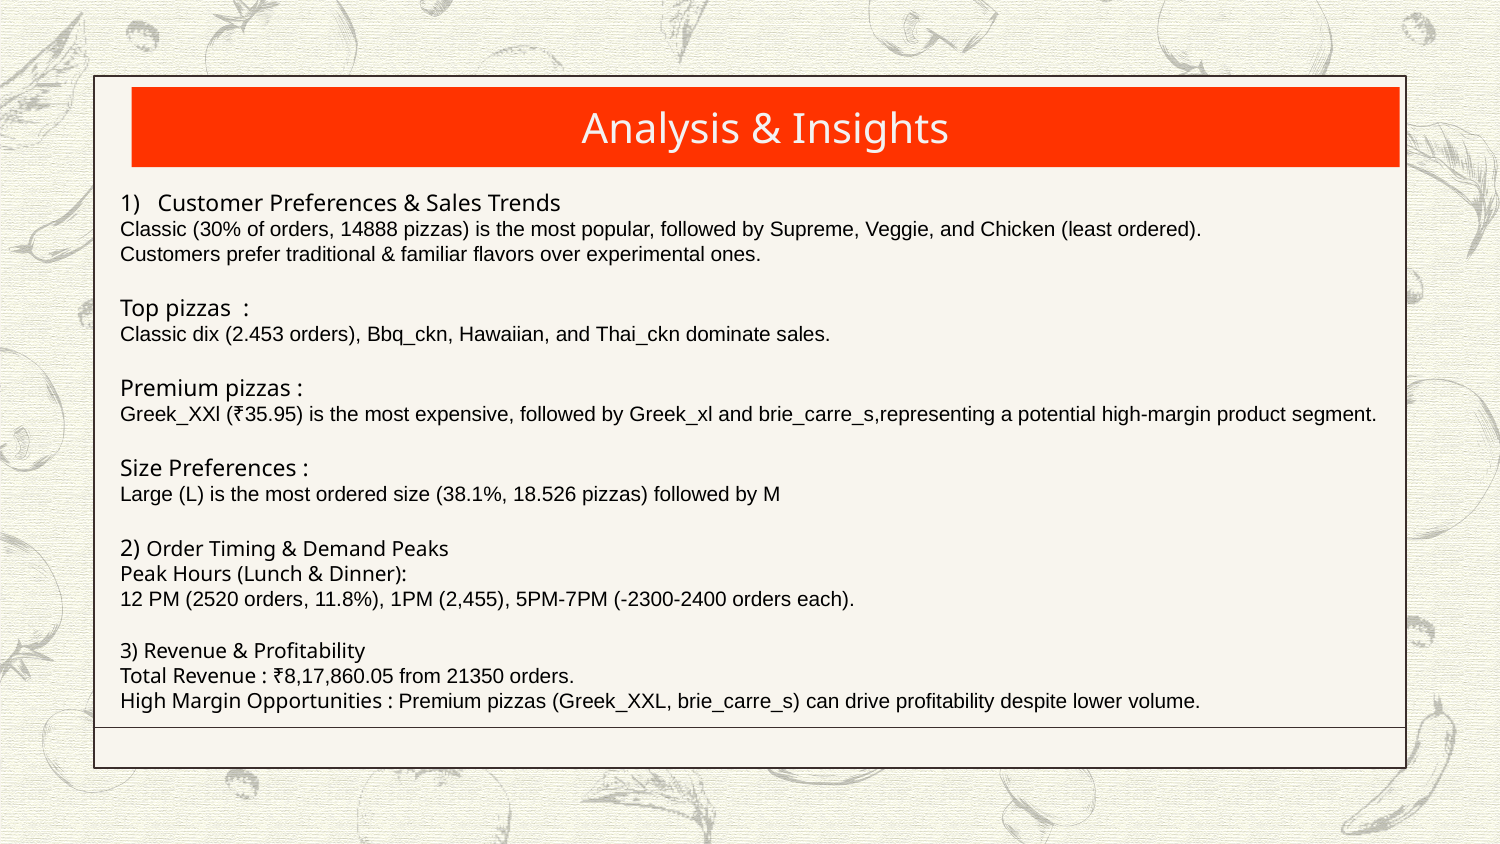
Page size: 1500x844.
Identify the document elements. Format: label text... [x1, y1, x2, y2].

picture [0, 0, 1500, 844]
title Analysis & Insights [131, 87, 1400, 168]
text_box Customer Preferences & Sales Trends Classic (30% of orders, 14888 pizzas) is the most popular, followed by Supreme, Veggie, and Chicken (least ordered). Customers prefer traditional & familiar flavors over experimental ones. Top pizzas : Classic dix (2.453 orders), Bbq_ckn, Hawaiian, and Thai_ckn dominate sales. Premium pizzas : Greek_XXl (₹35.95) is the most expensive, followed by Greek_xl and brie_carre_s,representing a potential high-margin product segment. Size Preferences : Large (L) is the most ordered size (38.1%, 18.526 pizzas) followed by M 2) Order Timing & Demand Peaks Peak Hours (Lunch & Dinner): 12 PM (2520 orders, 11.8%), 1PM (2,455), 5PM-7PM (-2300-2400 orders each). 3) Revenue & Profitability Total Revenue : ₹8,17,860.05 from 21350 orders. High Margin Opportunities : Premium pizzas (Greek_XXL, brie_carre_s) can drive profitability despite lower volume. [105, 181, 1400, 801]
